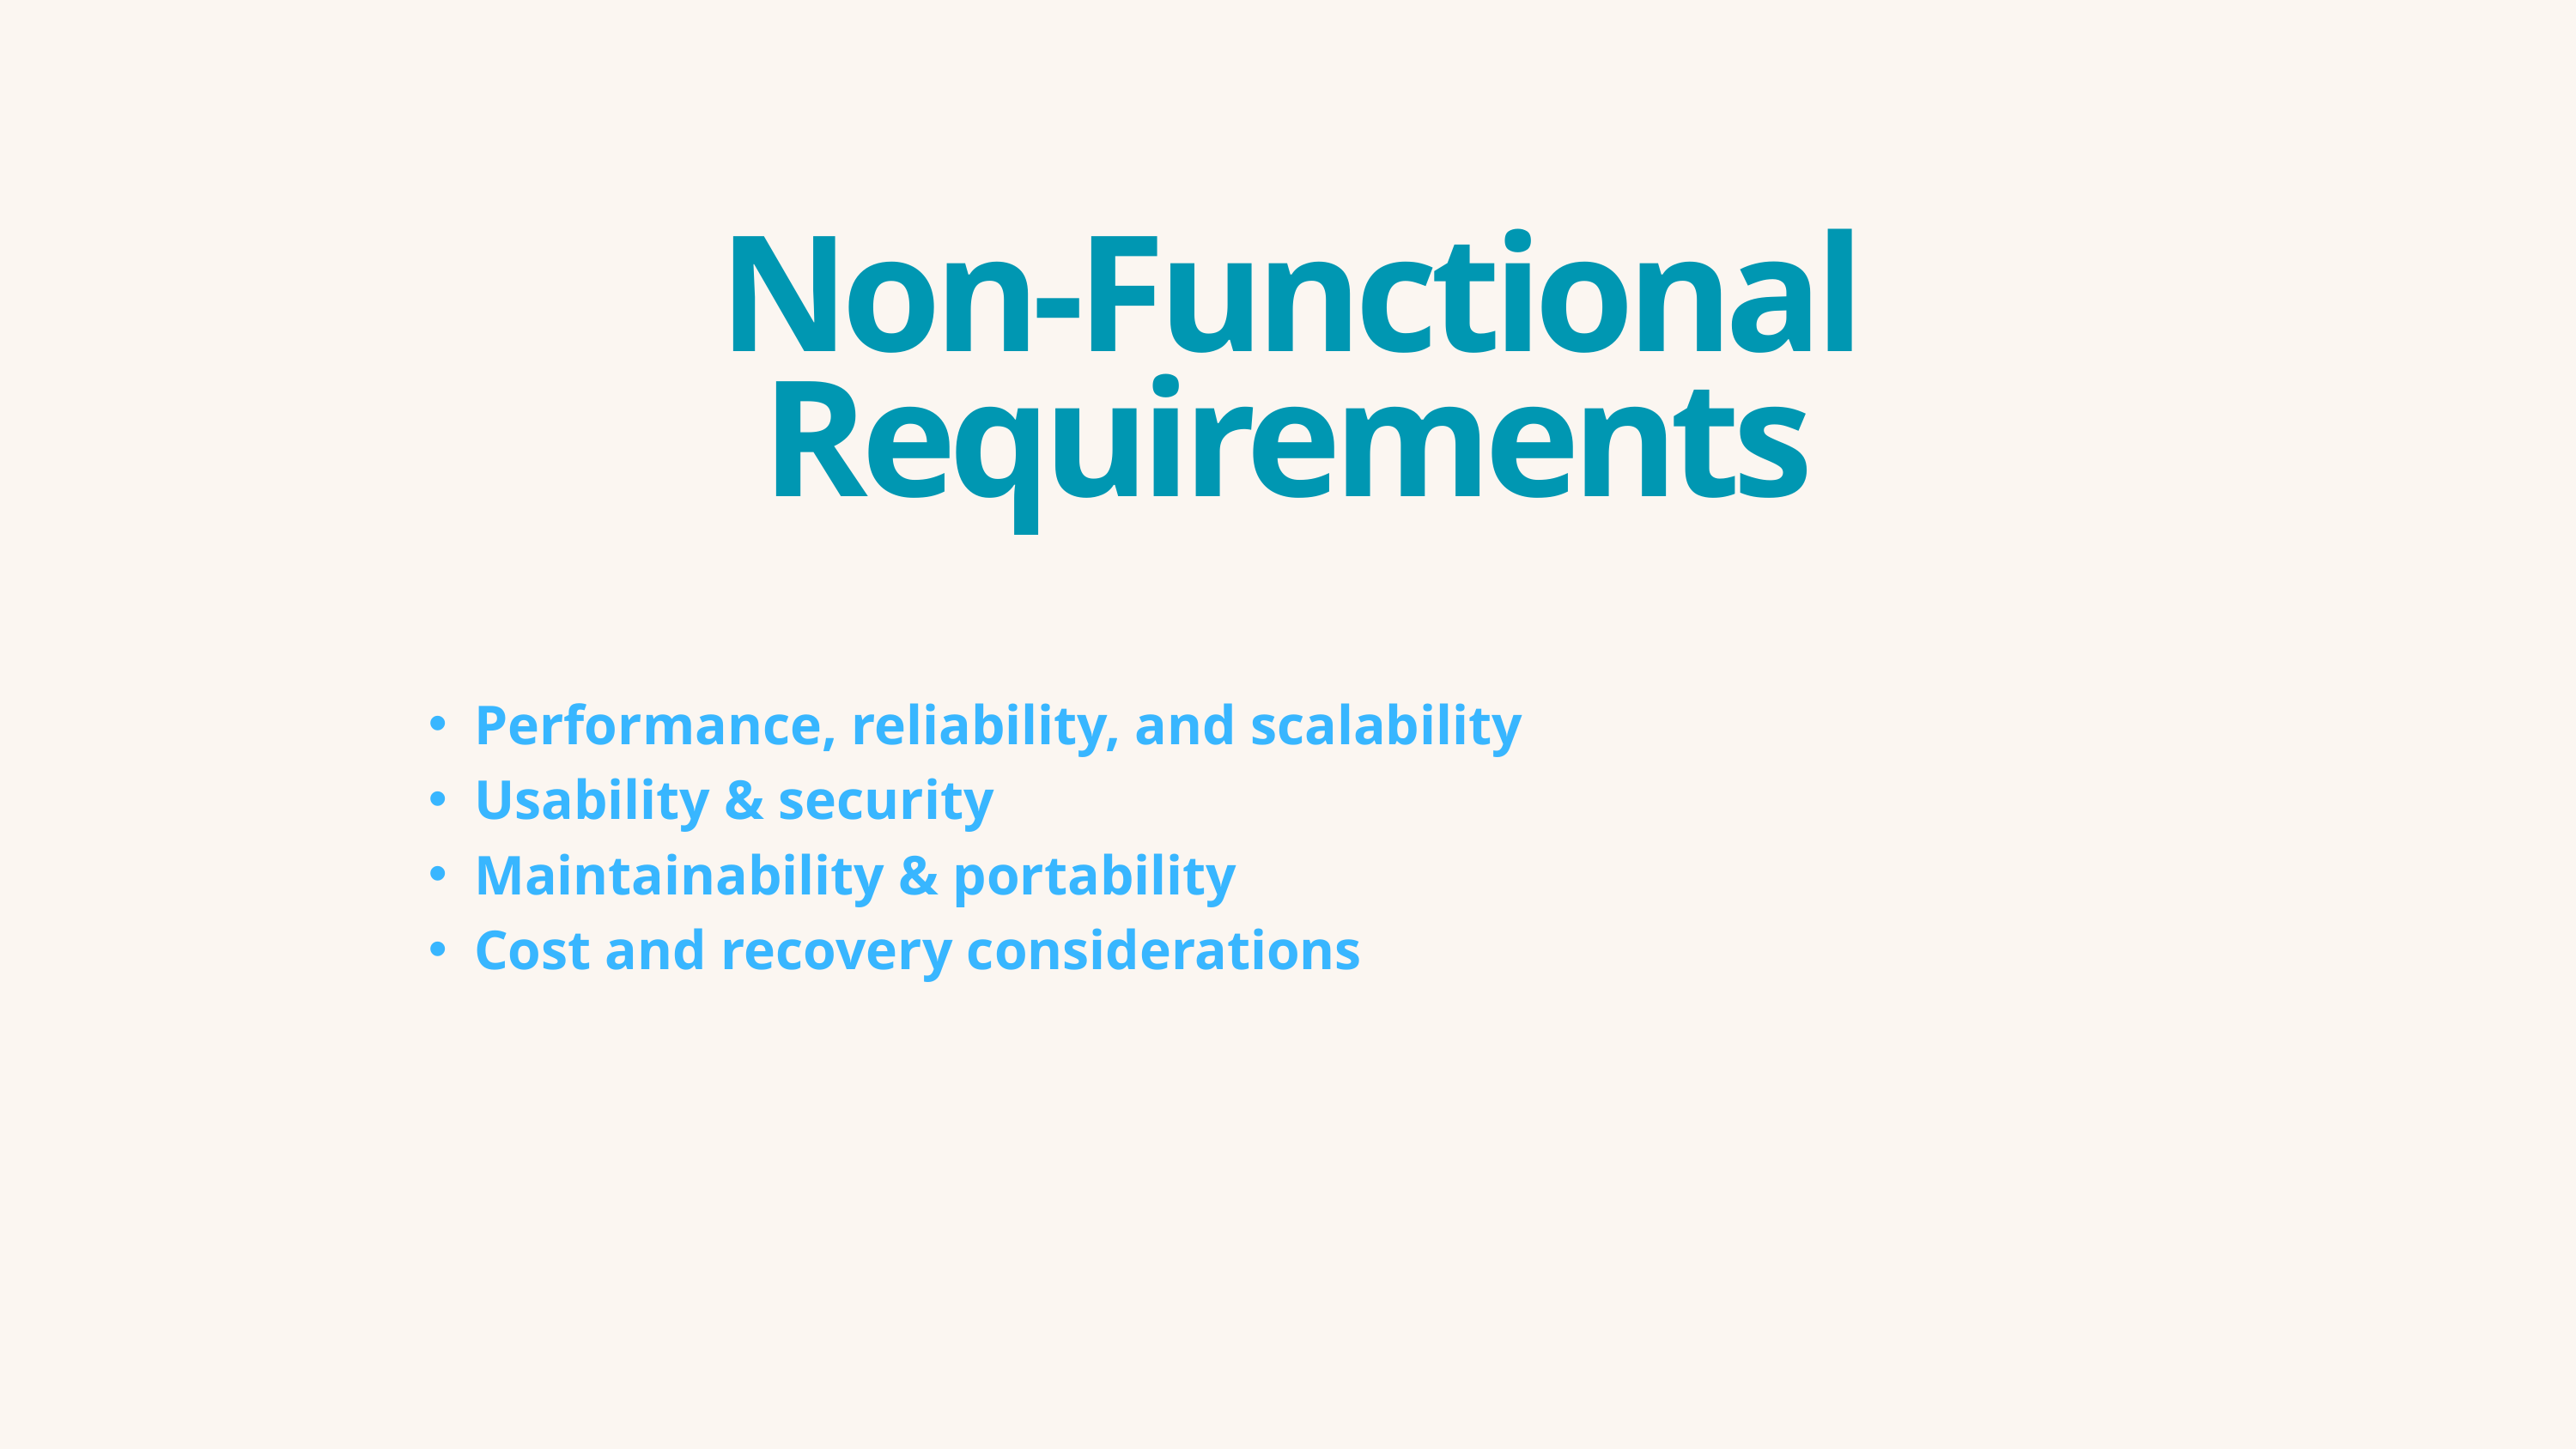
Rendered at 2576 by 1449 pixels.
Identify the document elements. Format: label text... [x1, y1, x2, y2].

text_box Non-Functional Requirements [684, 239, 1892, 529]
text_box Performance, reliability, and scalability Usability & security Maintainability & portability Cost and recovery considerations [382, 679, 2194, 1076]
